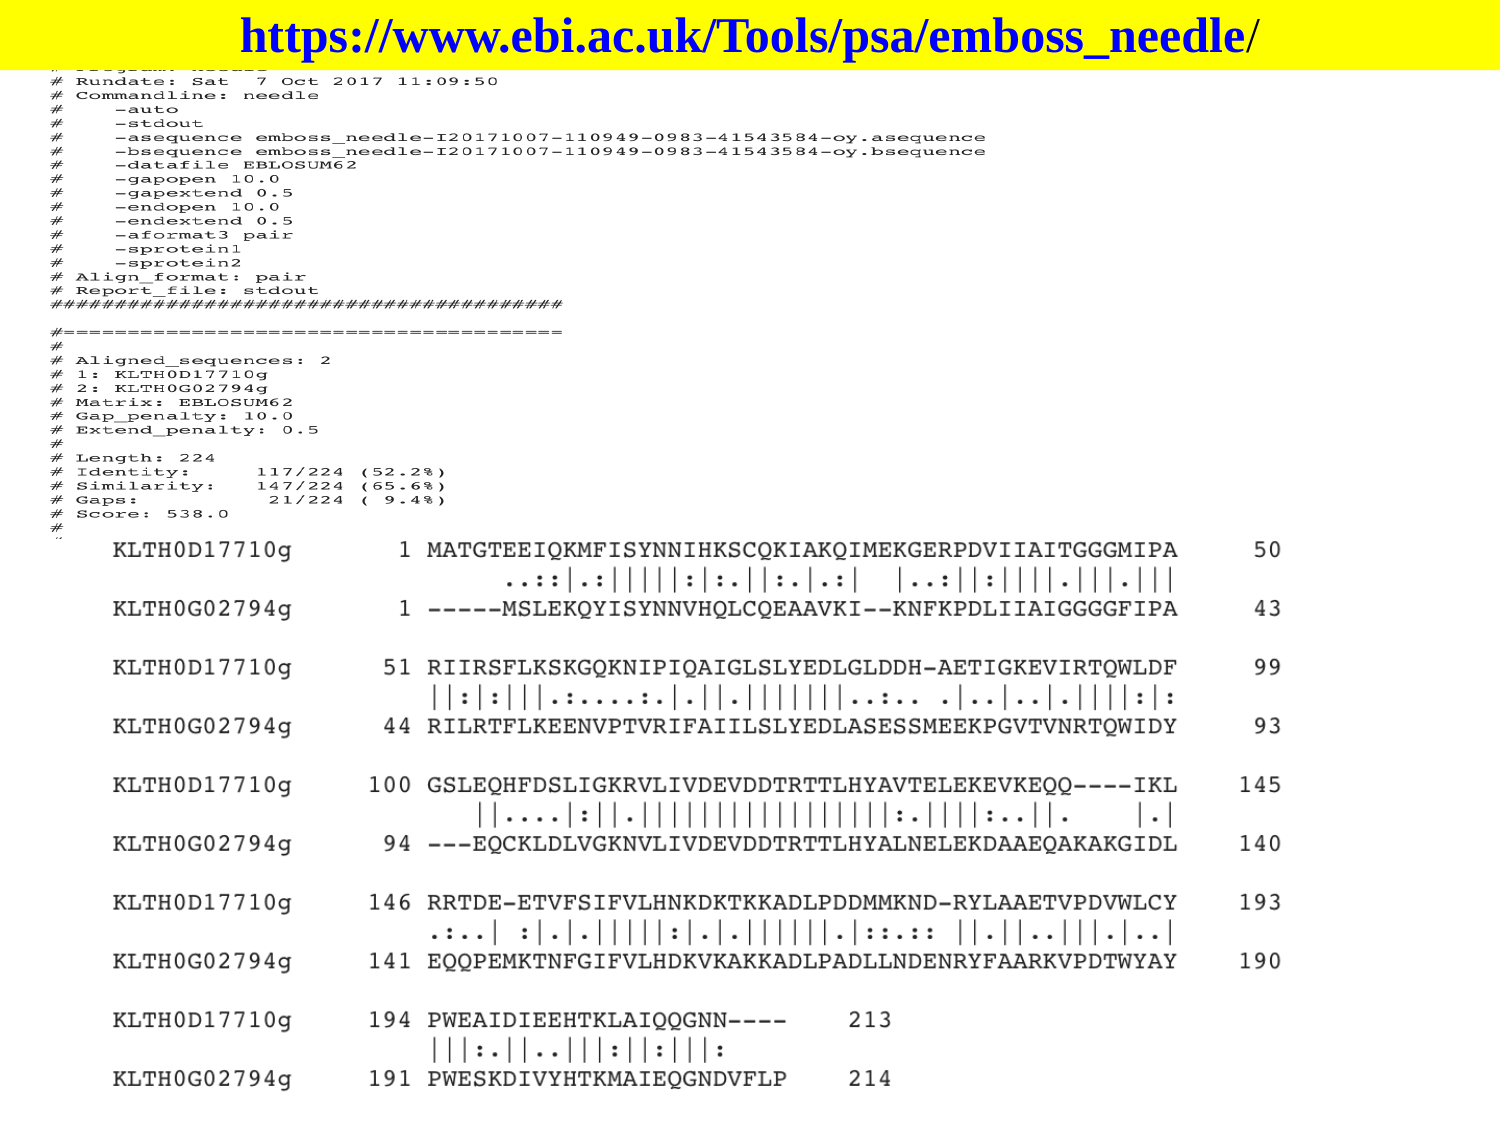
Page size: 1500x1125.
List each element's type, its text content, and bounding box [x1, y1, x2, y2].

text_box https://www.ebi.ac.uk/Tools/psa/emboss_needle/ [0, 0, 1500, 71]
picture [0, 34, 1420, 1125]
